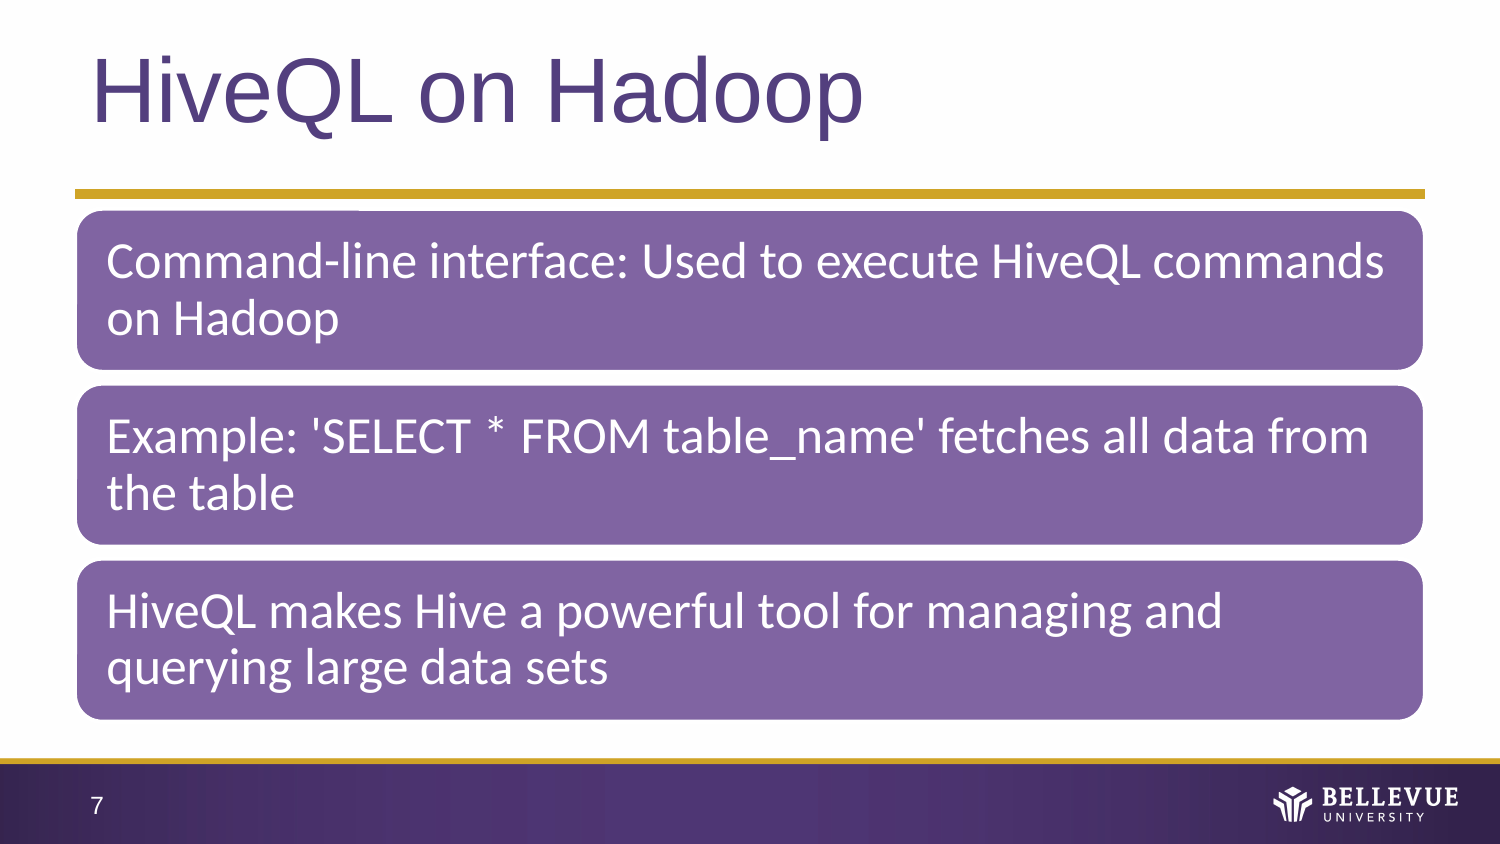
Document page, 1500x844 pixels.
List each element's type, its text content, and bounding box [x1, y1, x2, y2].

title HiveQL on Hadoop [75, 30, 1425, 150]
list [74, 200, 1426, 730]
picture [0, 0, 1500, 844]
